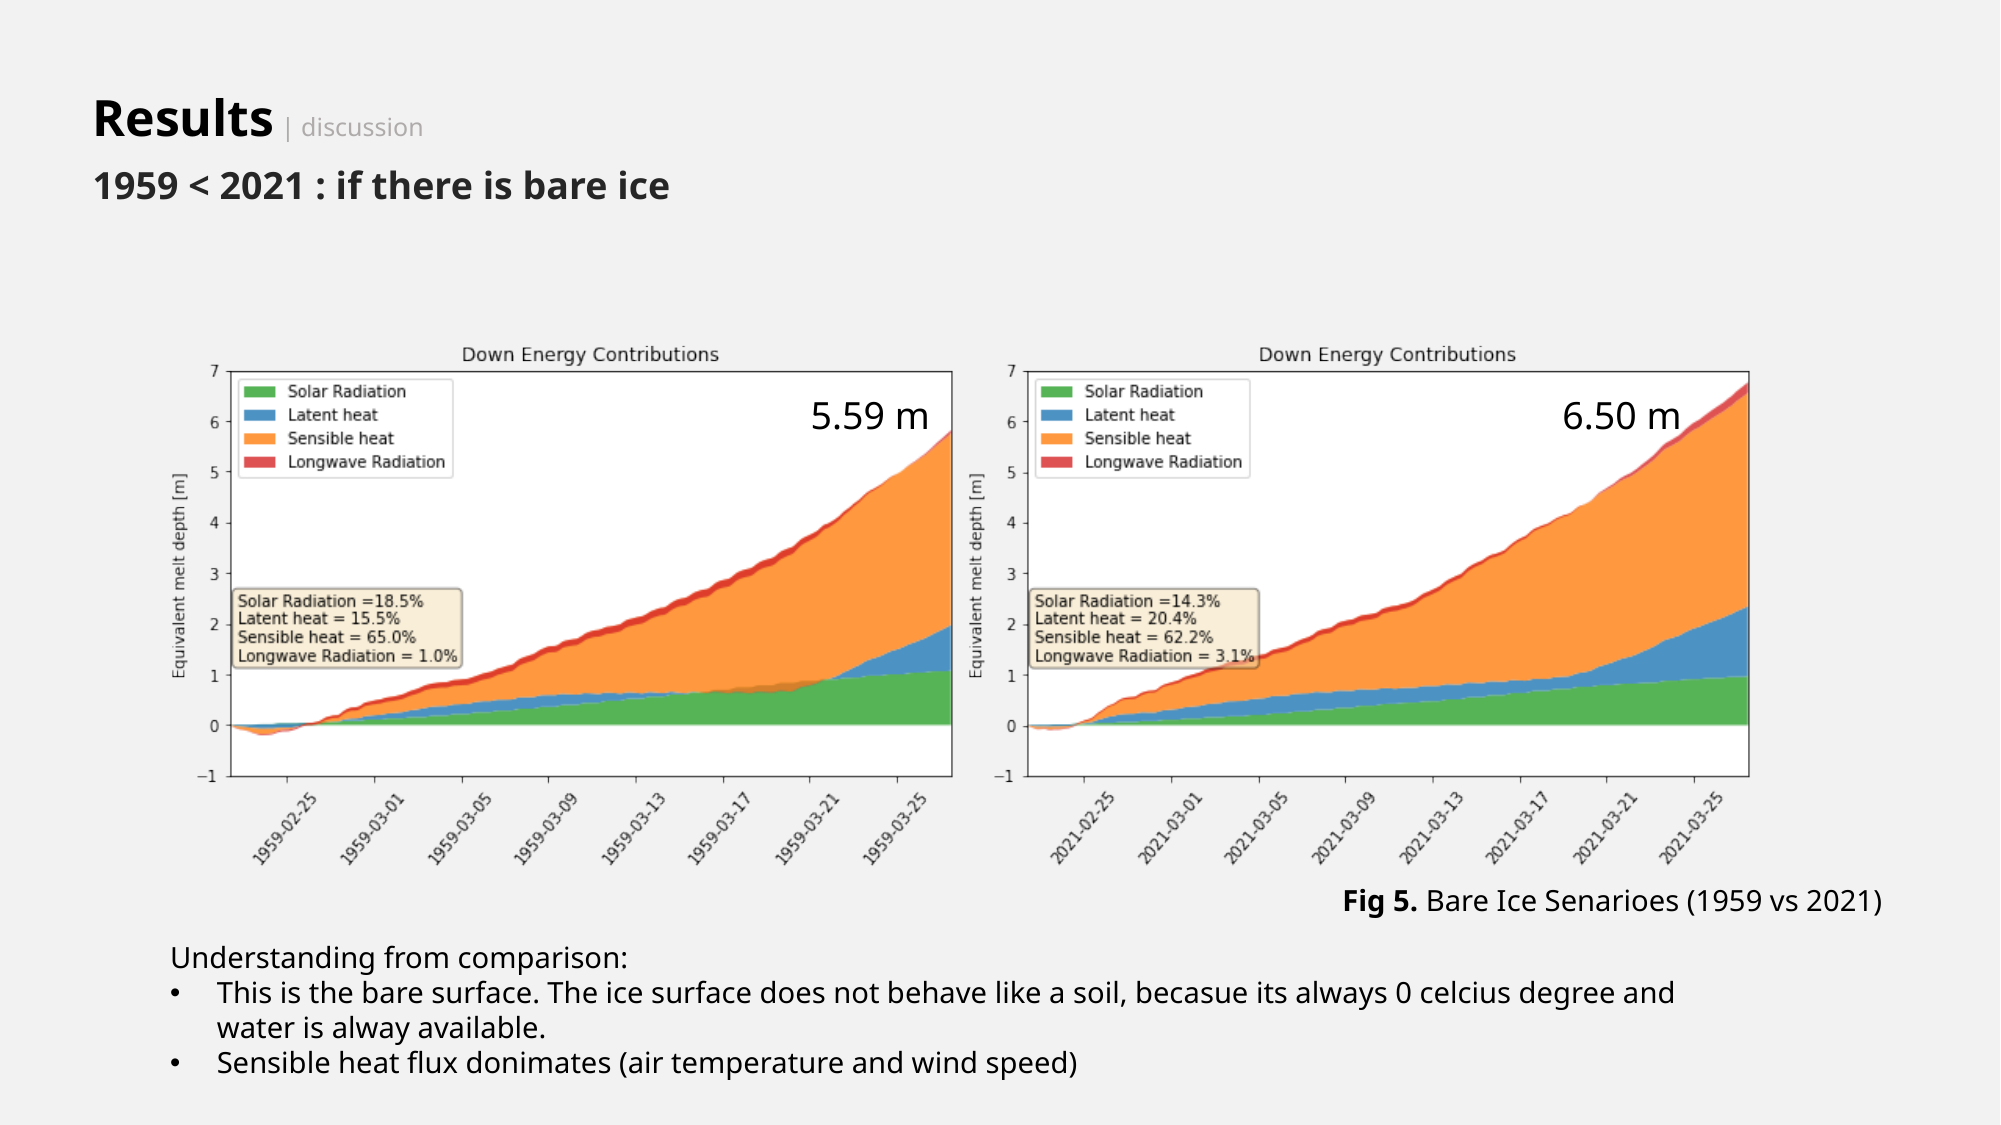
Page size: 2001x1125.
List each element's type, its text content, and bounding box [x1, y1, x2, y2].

text_box 1959 < 2021 : if there is bare ice [77, 154, 1198, 215]
text_box Results | discussion [77, 79, 1076, 154]
text_box Understanding from comparison: This is the bare surface. The ice surface does not behave like a soil, becasue its always 0 celcius degree and water is alway available. Sensible heat flux donimates (air temperature and wind speed) [155, 932, 1713, 1122]
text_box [163, 335, 1758, 878]
text_box Fig 5. Bare Ice Senarioes (1959 vs 2021) [1327, 874, 1922, 925]
